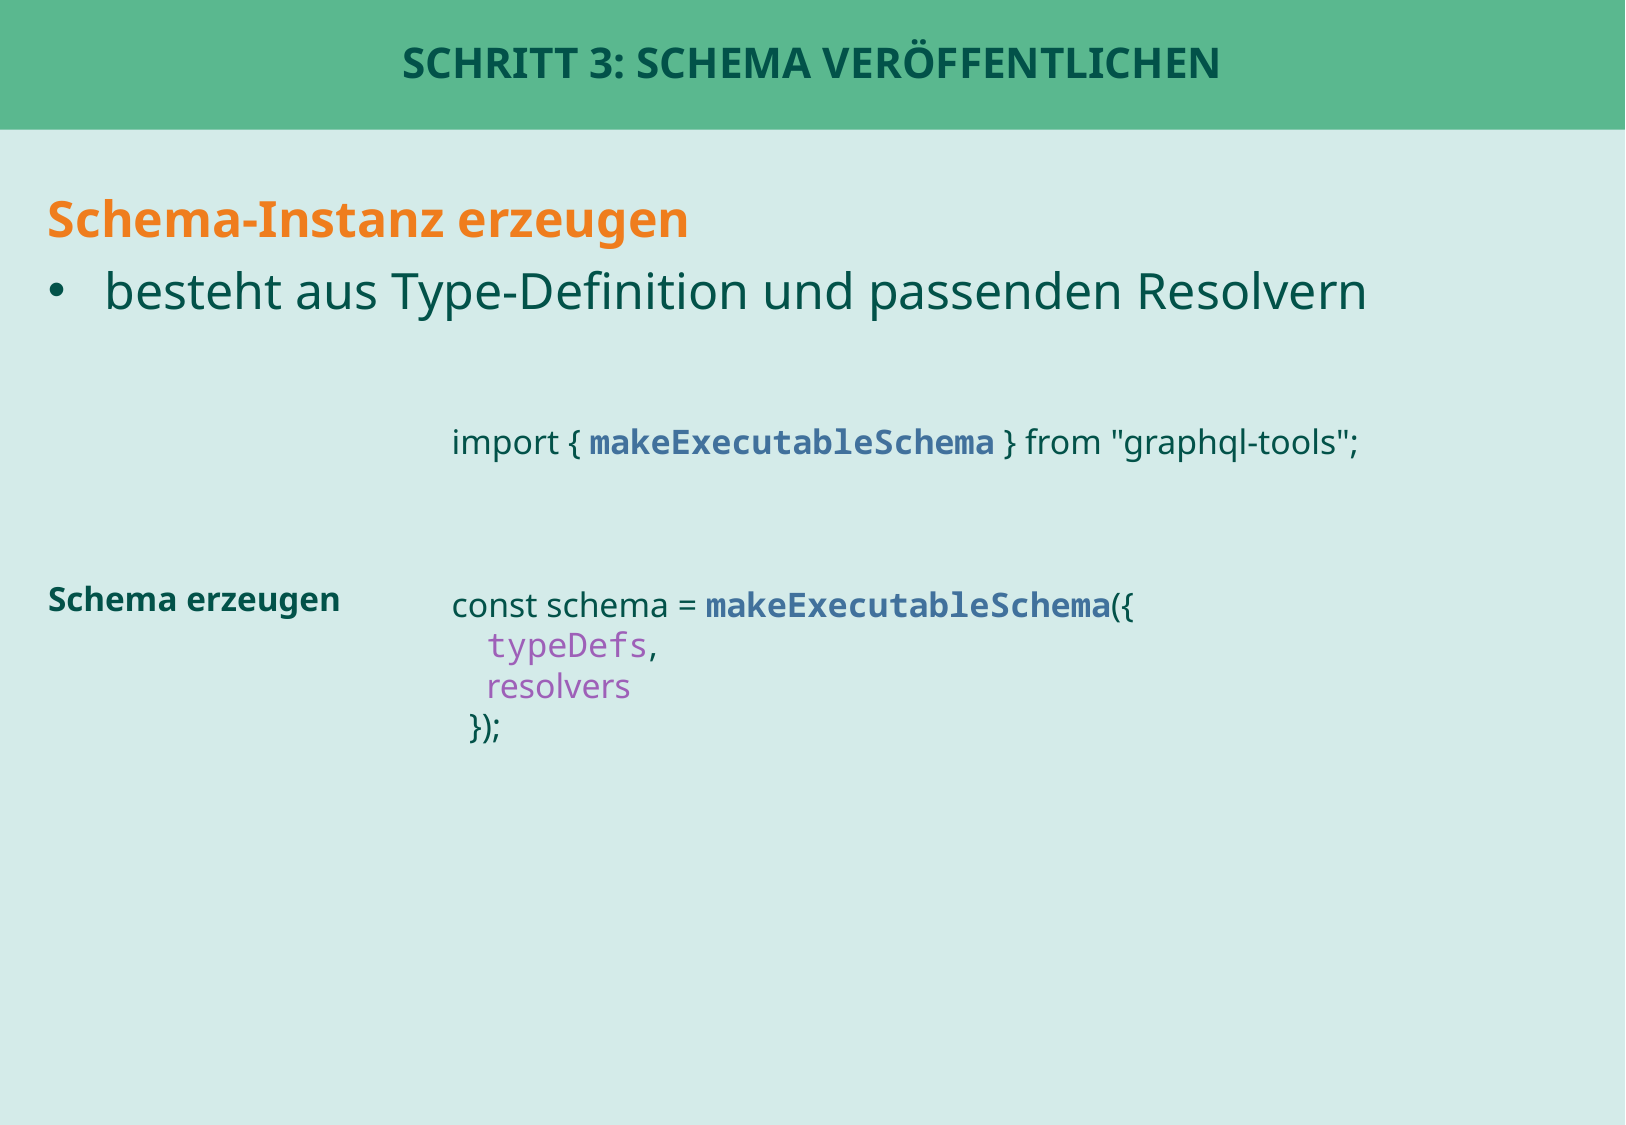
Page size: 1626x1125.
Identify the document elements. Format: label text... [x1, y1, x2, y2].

text_box Schema erzeugen [33, 570, 434, 626]
title Schritt 3: Schema Veröffentlichen [0, 0, 1625, 130]
text_box Schema-Instanz erzeugen besteht aus Type-Definition und passenden Resolvern [33, 168, 1592, 327]
text_box import { makeExecutableSchema } from "graphql-tools"; const schema = makeExecutableSchema({ typeDefs, resolvers }); [451, 420, 1592, 827]
